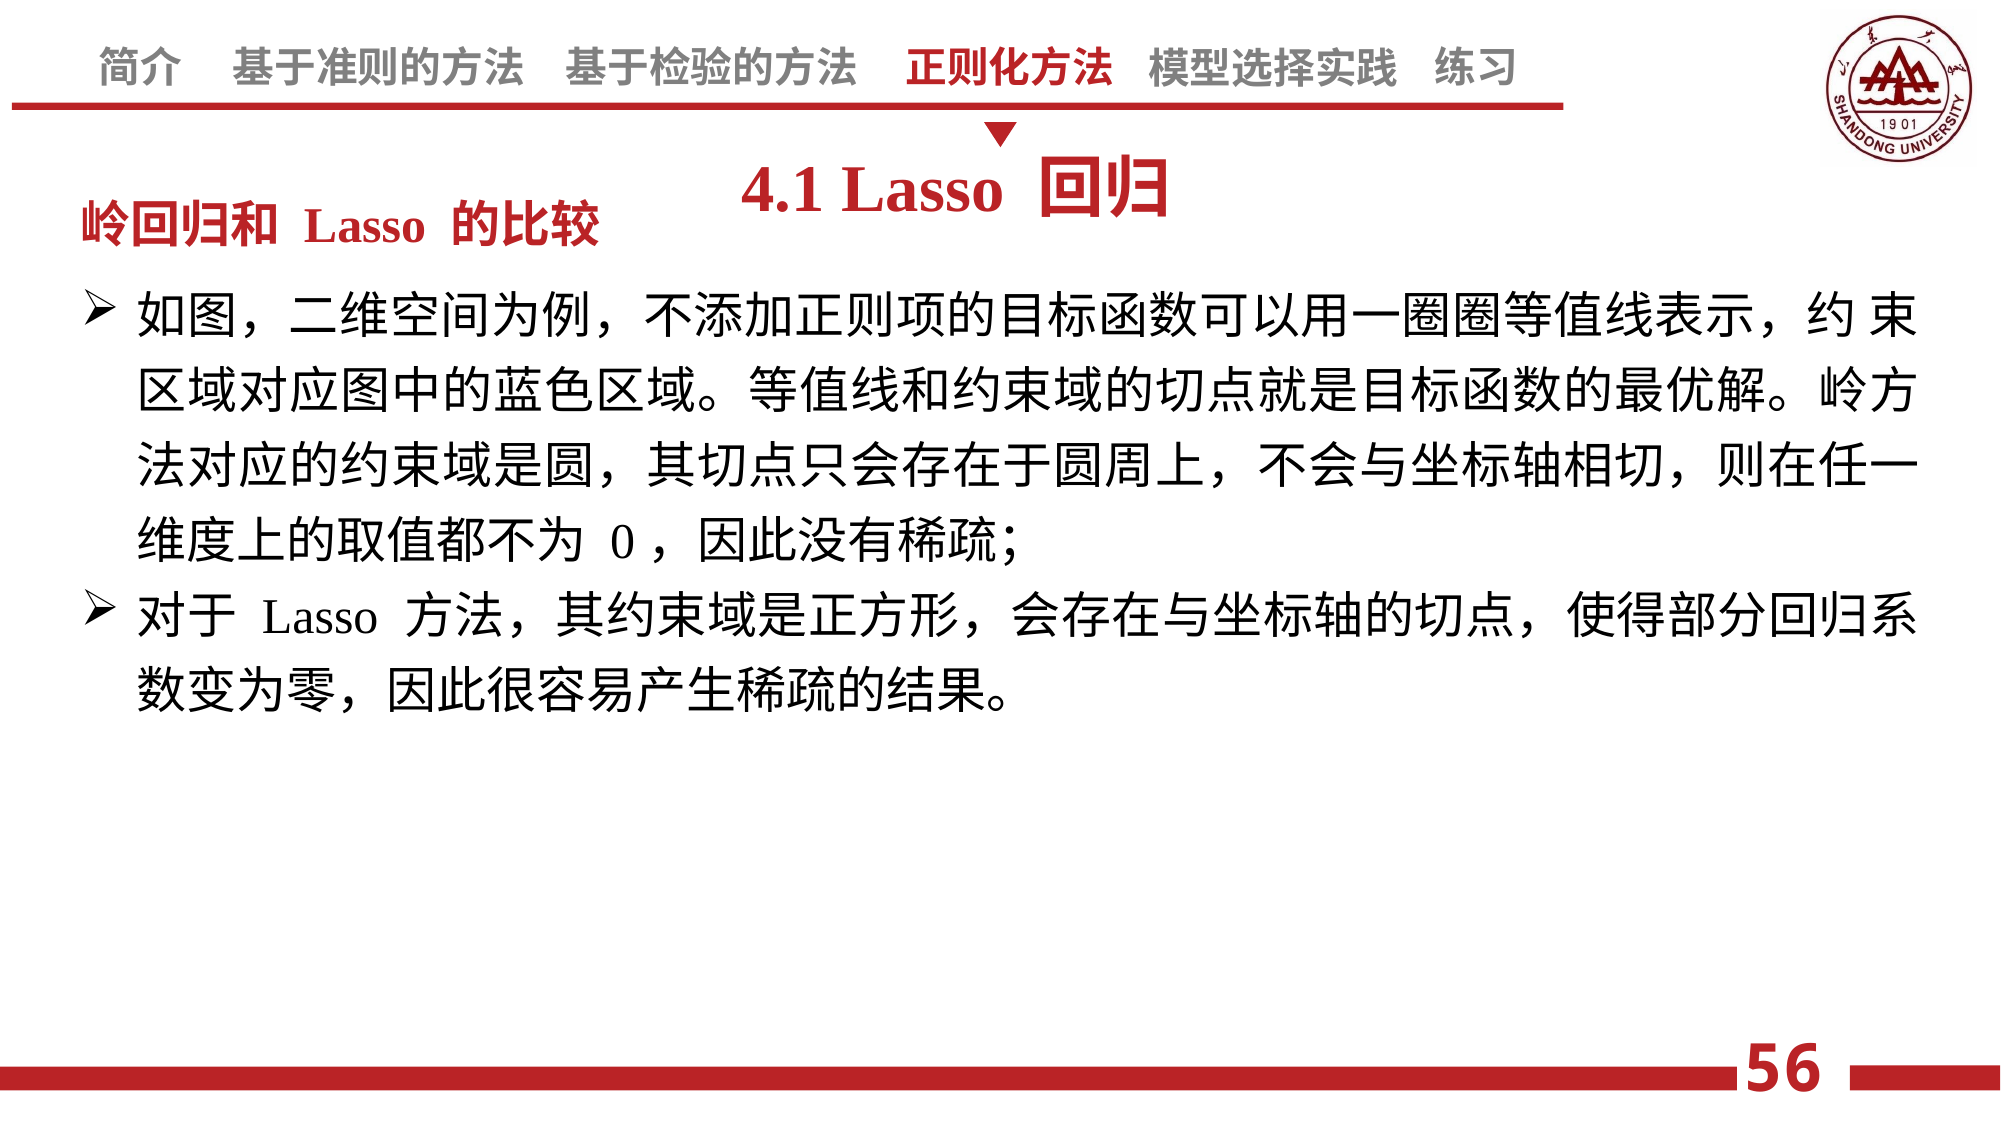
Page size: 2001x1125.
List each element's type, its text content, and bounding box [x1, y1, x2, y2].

picture [1820, 9, 1977, 167]
text_box 岭回归和 Lasso 的比较 [65, 185, 1069, 261]
text_box 4.1 Lasso 回归 [713, 137, 1716, 232]
text_box 如图，二维空间为例，不添加正则项的目标函数可以用一圈圈等值线表示，约 束区域对应图中的蓝色区域。等值线和约束域的切点就是目标函数的最优解。岭方法对应的约束域是圆，其切点只会存在于圆周上，不会与坐标轴相切，则在任一维度上的取值都不为 0，因此没有稀疏； 对于 Lasso 方法，其约束域是正方形，会存在与坐标轴的切点，使得部分回归系数变为零，因此很容易产生稀疏的结果。 [65, 261, 1934, 726]
